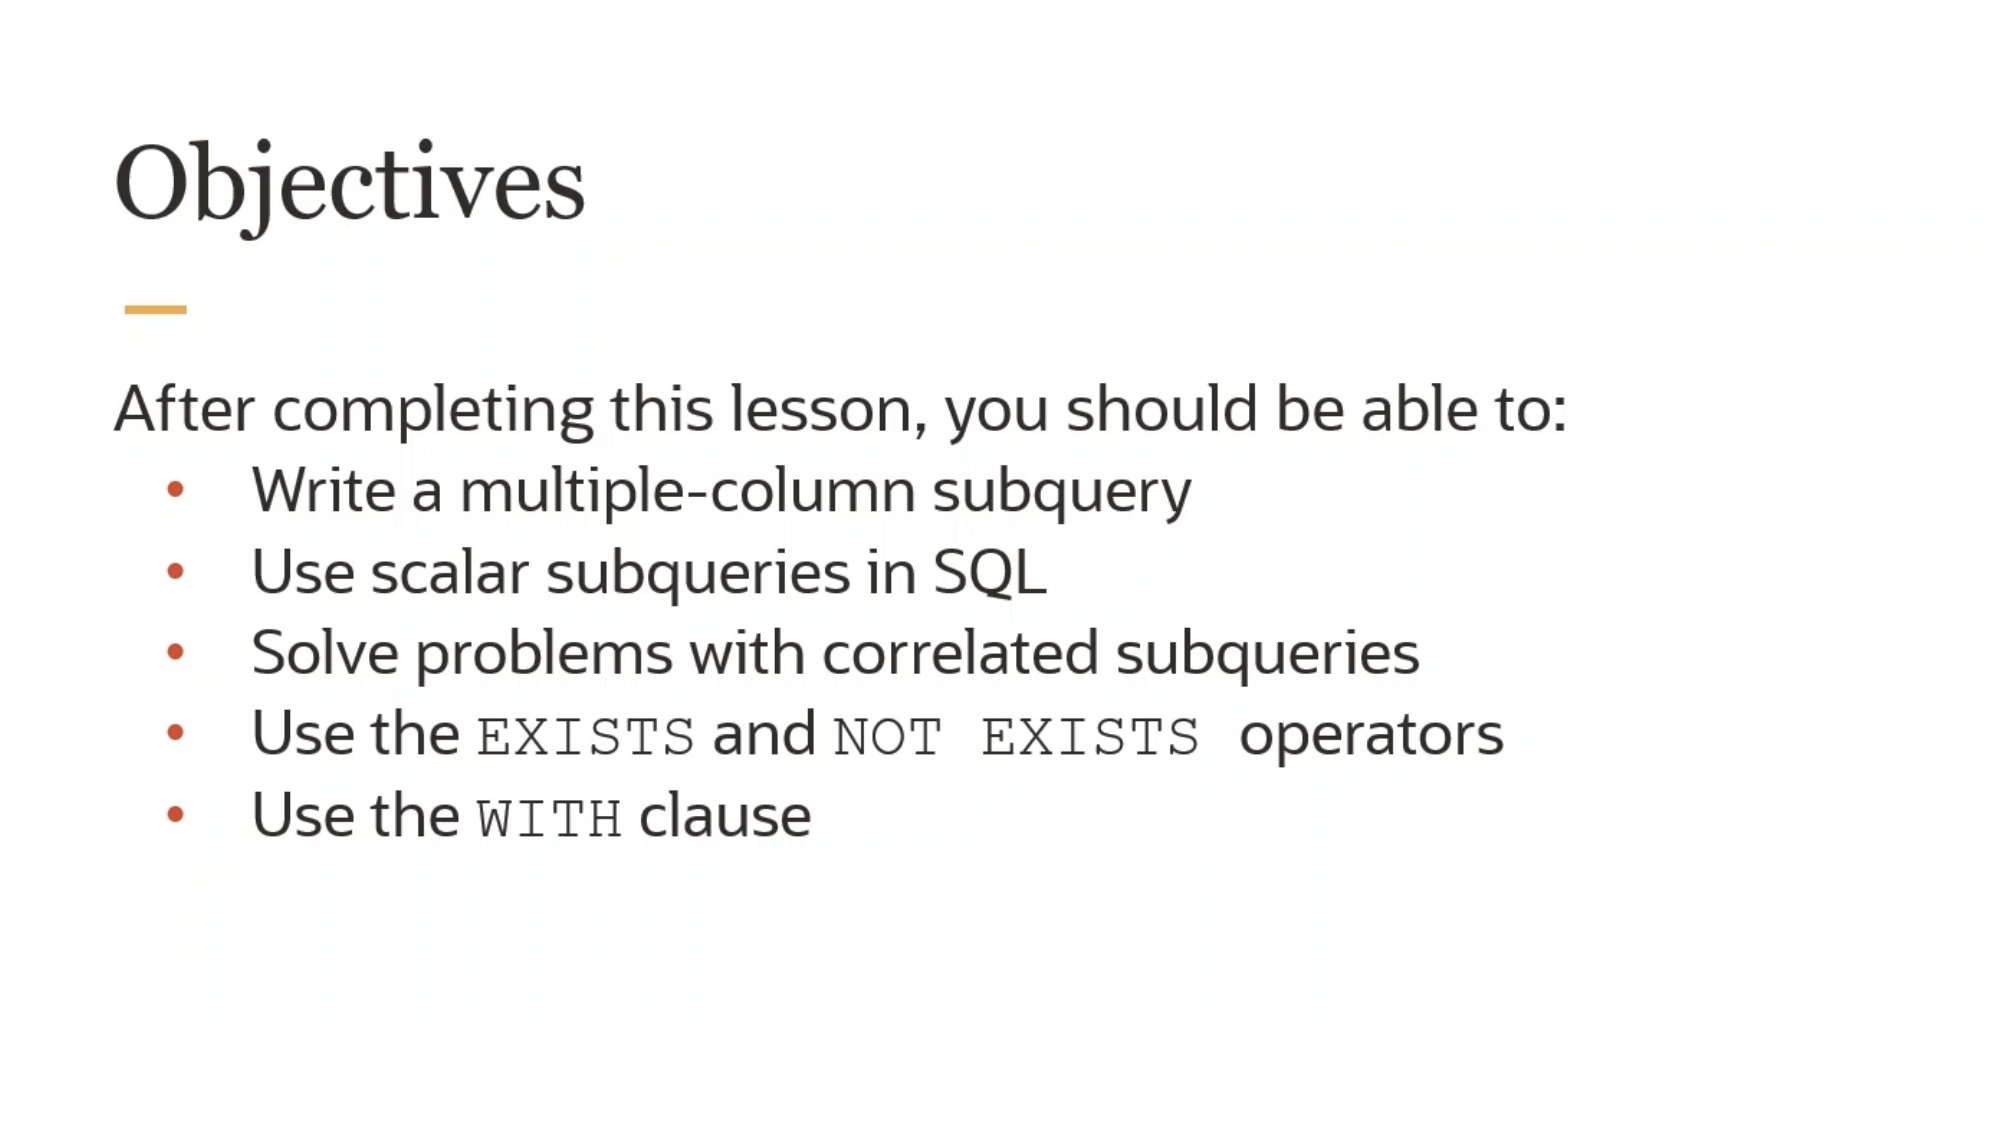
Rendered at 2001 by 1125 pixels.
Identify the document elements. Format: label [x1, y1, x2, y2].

picture [0, 100, 2000, 1025]
